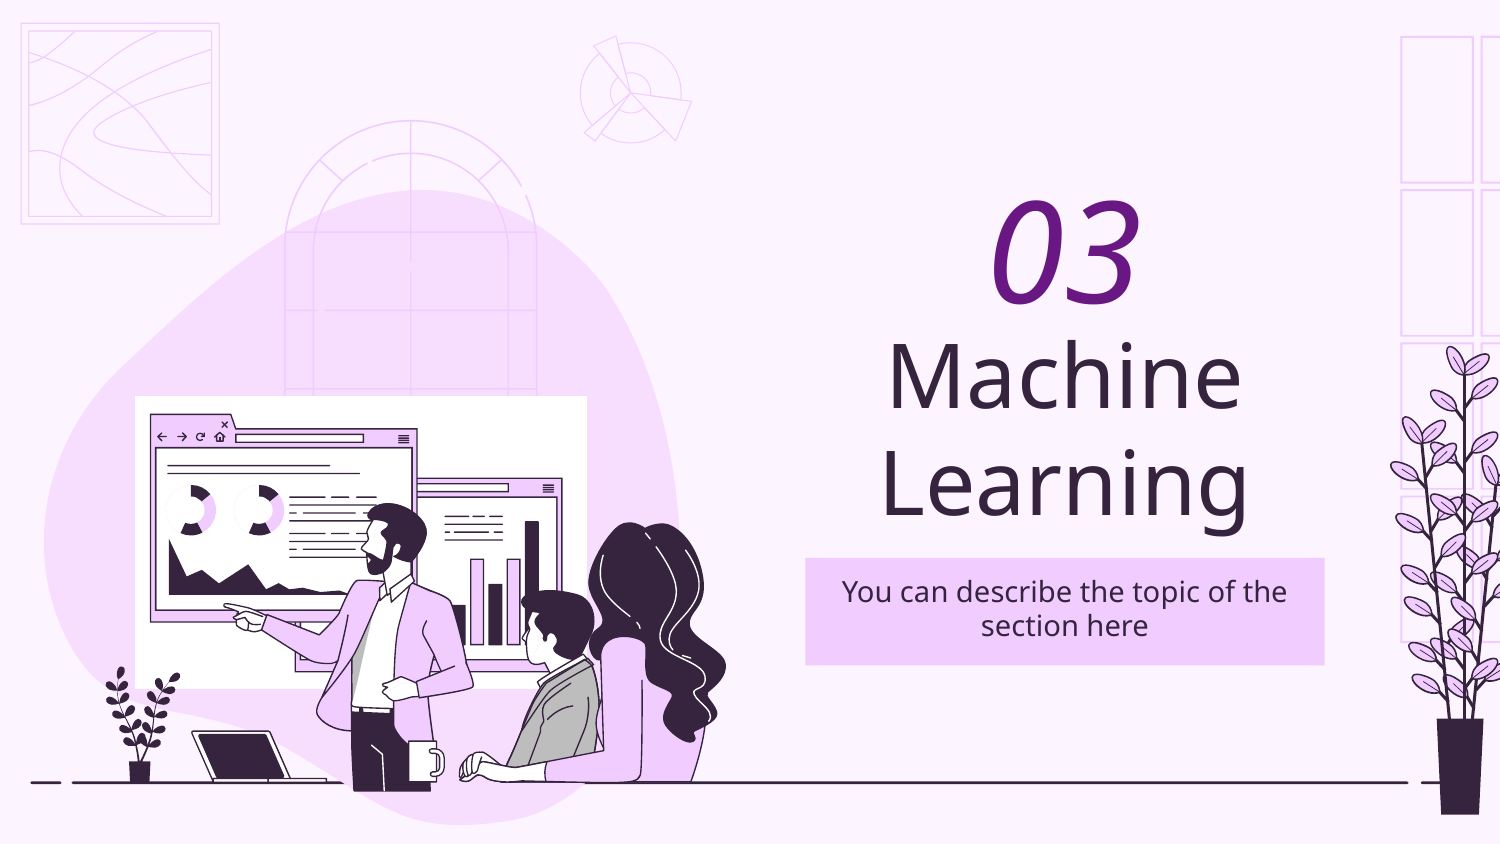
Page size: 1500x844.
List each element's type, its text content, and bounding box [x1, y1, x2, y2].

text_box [21, 119, 728, 826]
title Machine Learning [750, 303, 1380, 558]
subtitle You can describe the topic of the section here [805, 557, 1325, 666]
title 03 [948, 178, 1181, 316]
